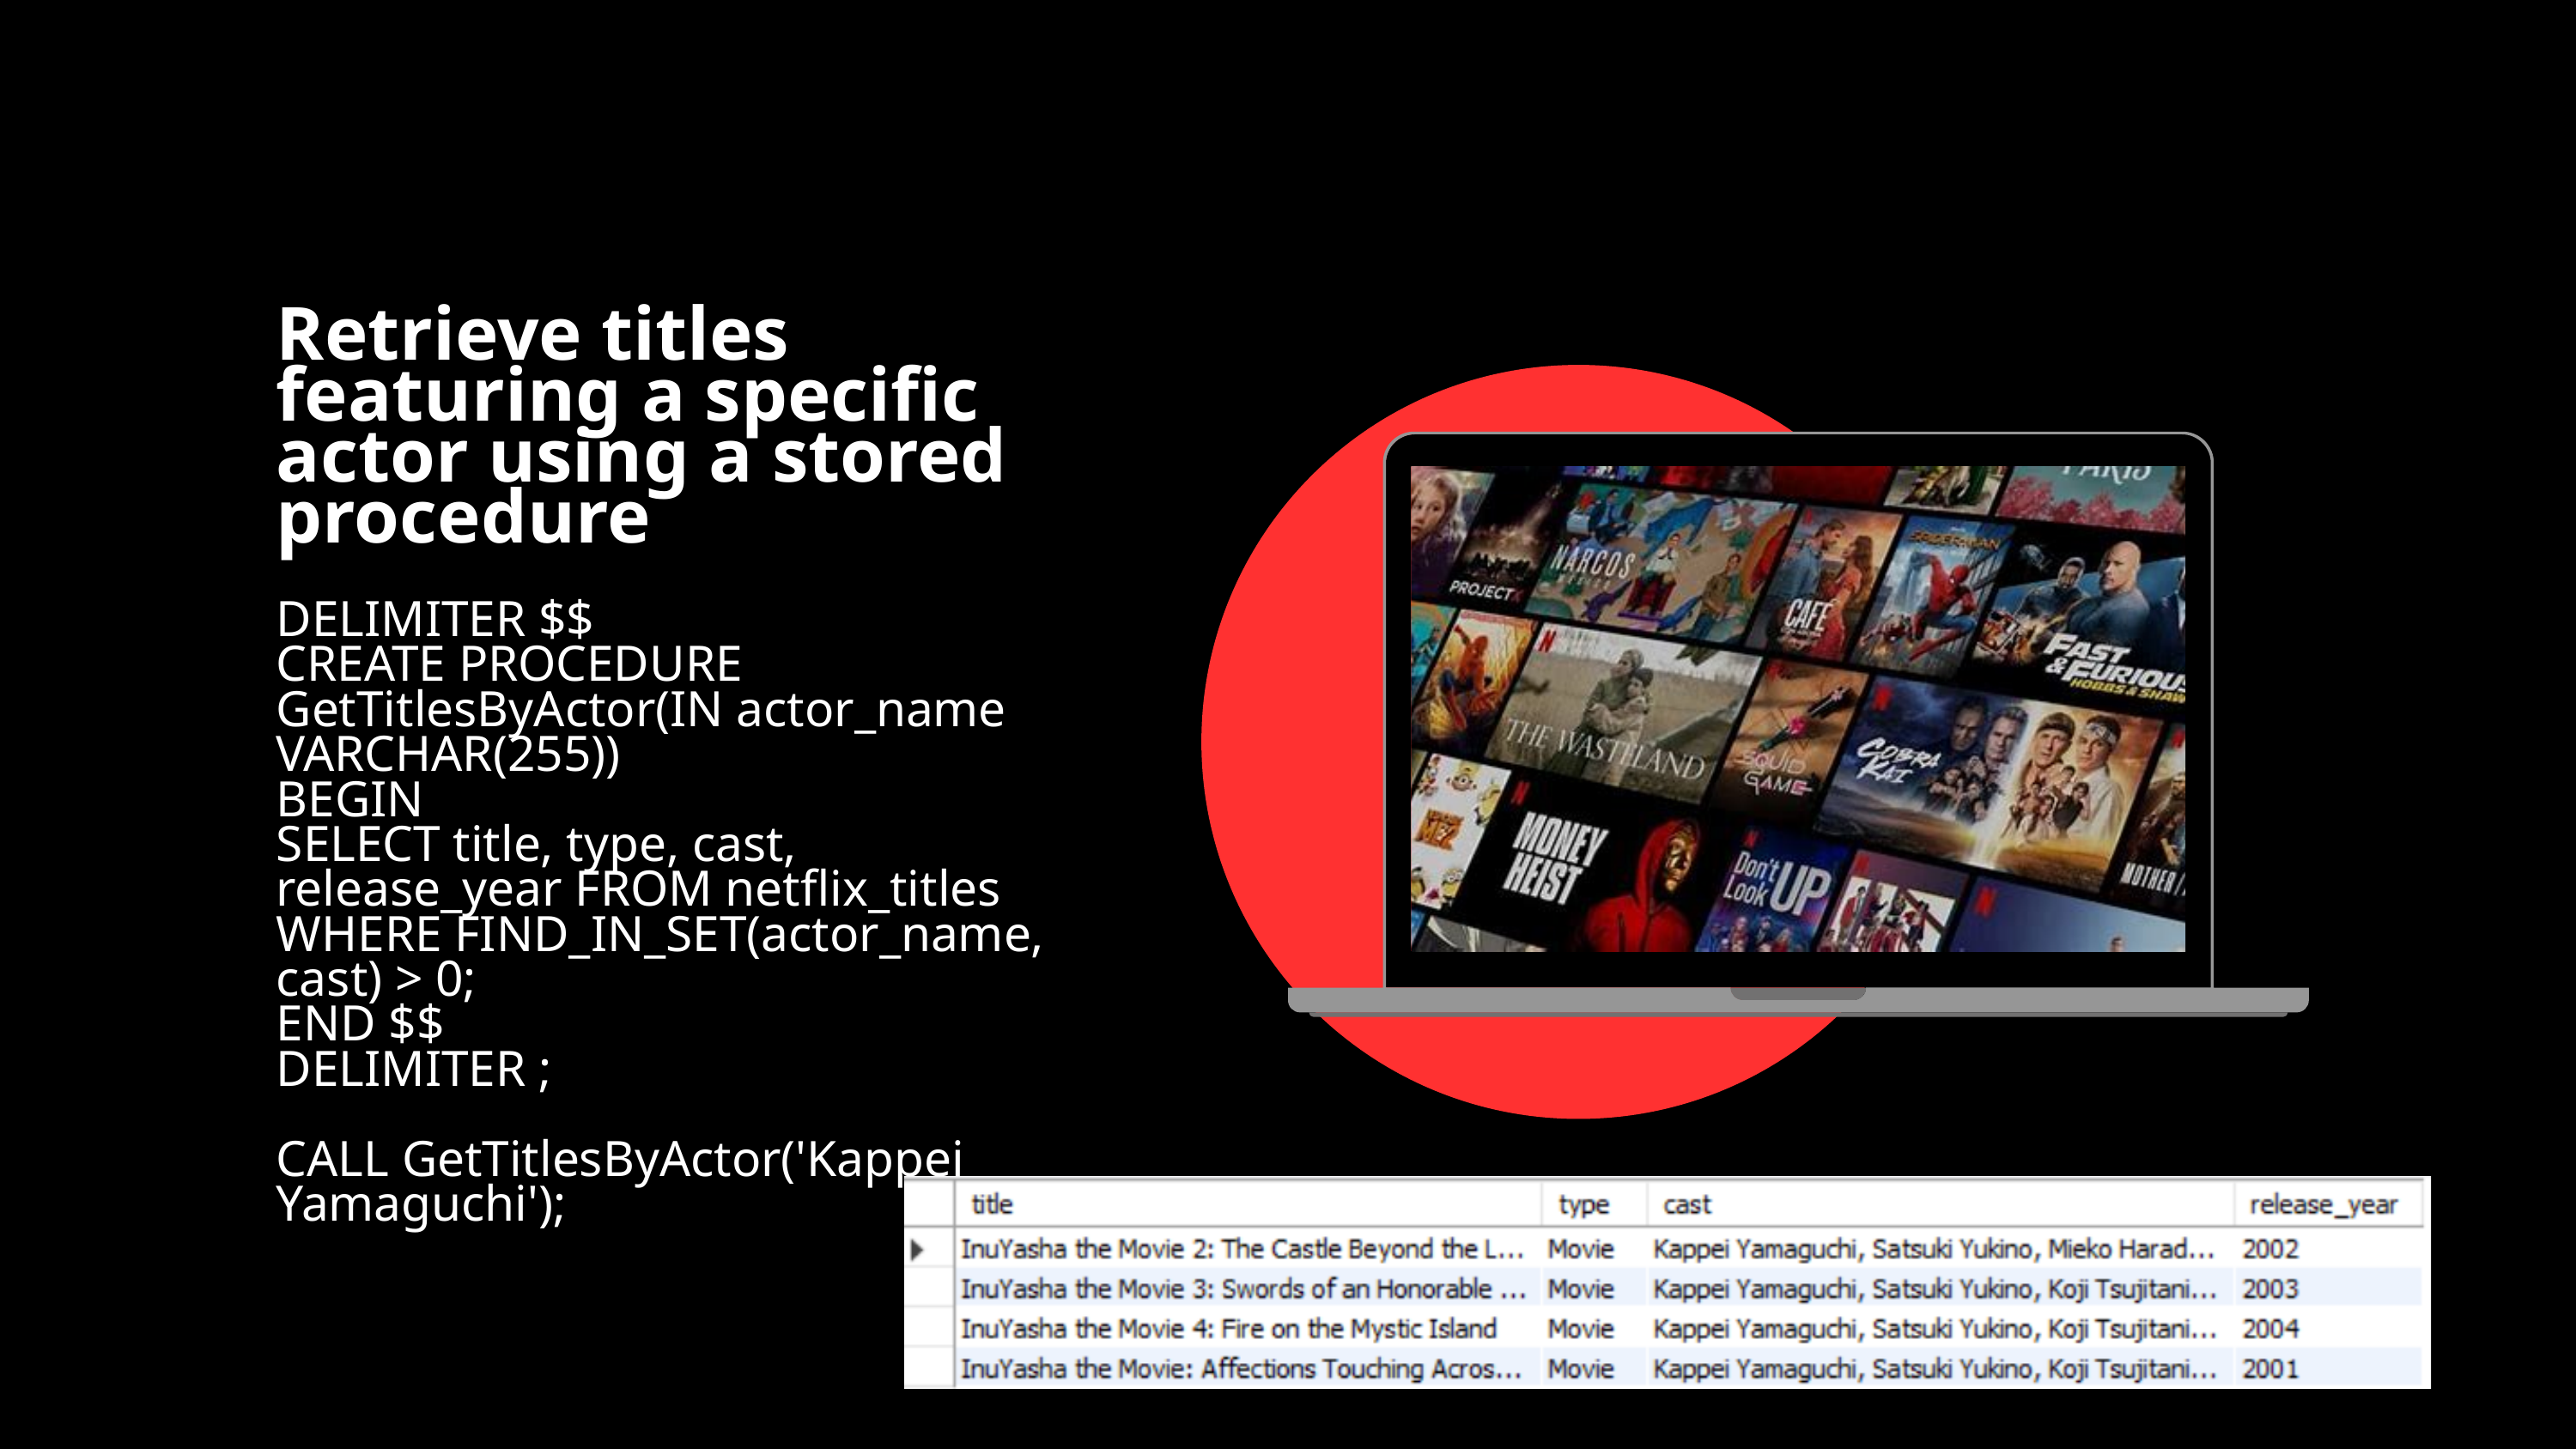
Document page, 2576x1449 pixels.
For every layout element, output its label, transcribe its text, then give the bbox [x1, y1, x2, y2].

text_box Retrieve titles featuring a specific actor using a stored procedure [276, 313, 1127, 558]
text_box [904, 1176, 2432, 1389]
text_box DELIMITER $$ CREATE PROCEDURE GetTitlesByActor(IN actor_name VARCHAR(255)) BEGIN SELECT title, type, cast, release_year FROM netflix_titles WHERE FIND_IN_SET(actor_name, cast) > 0; END $$ DELIMITER ; CALL GetTitlesByActor('Kappei Yamaguchi'); [276, 601, 1085, 1231]
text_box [1200, 364, 1956, 1119]
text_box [1287, 431, 2310, 1017]
